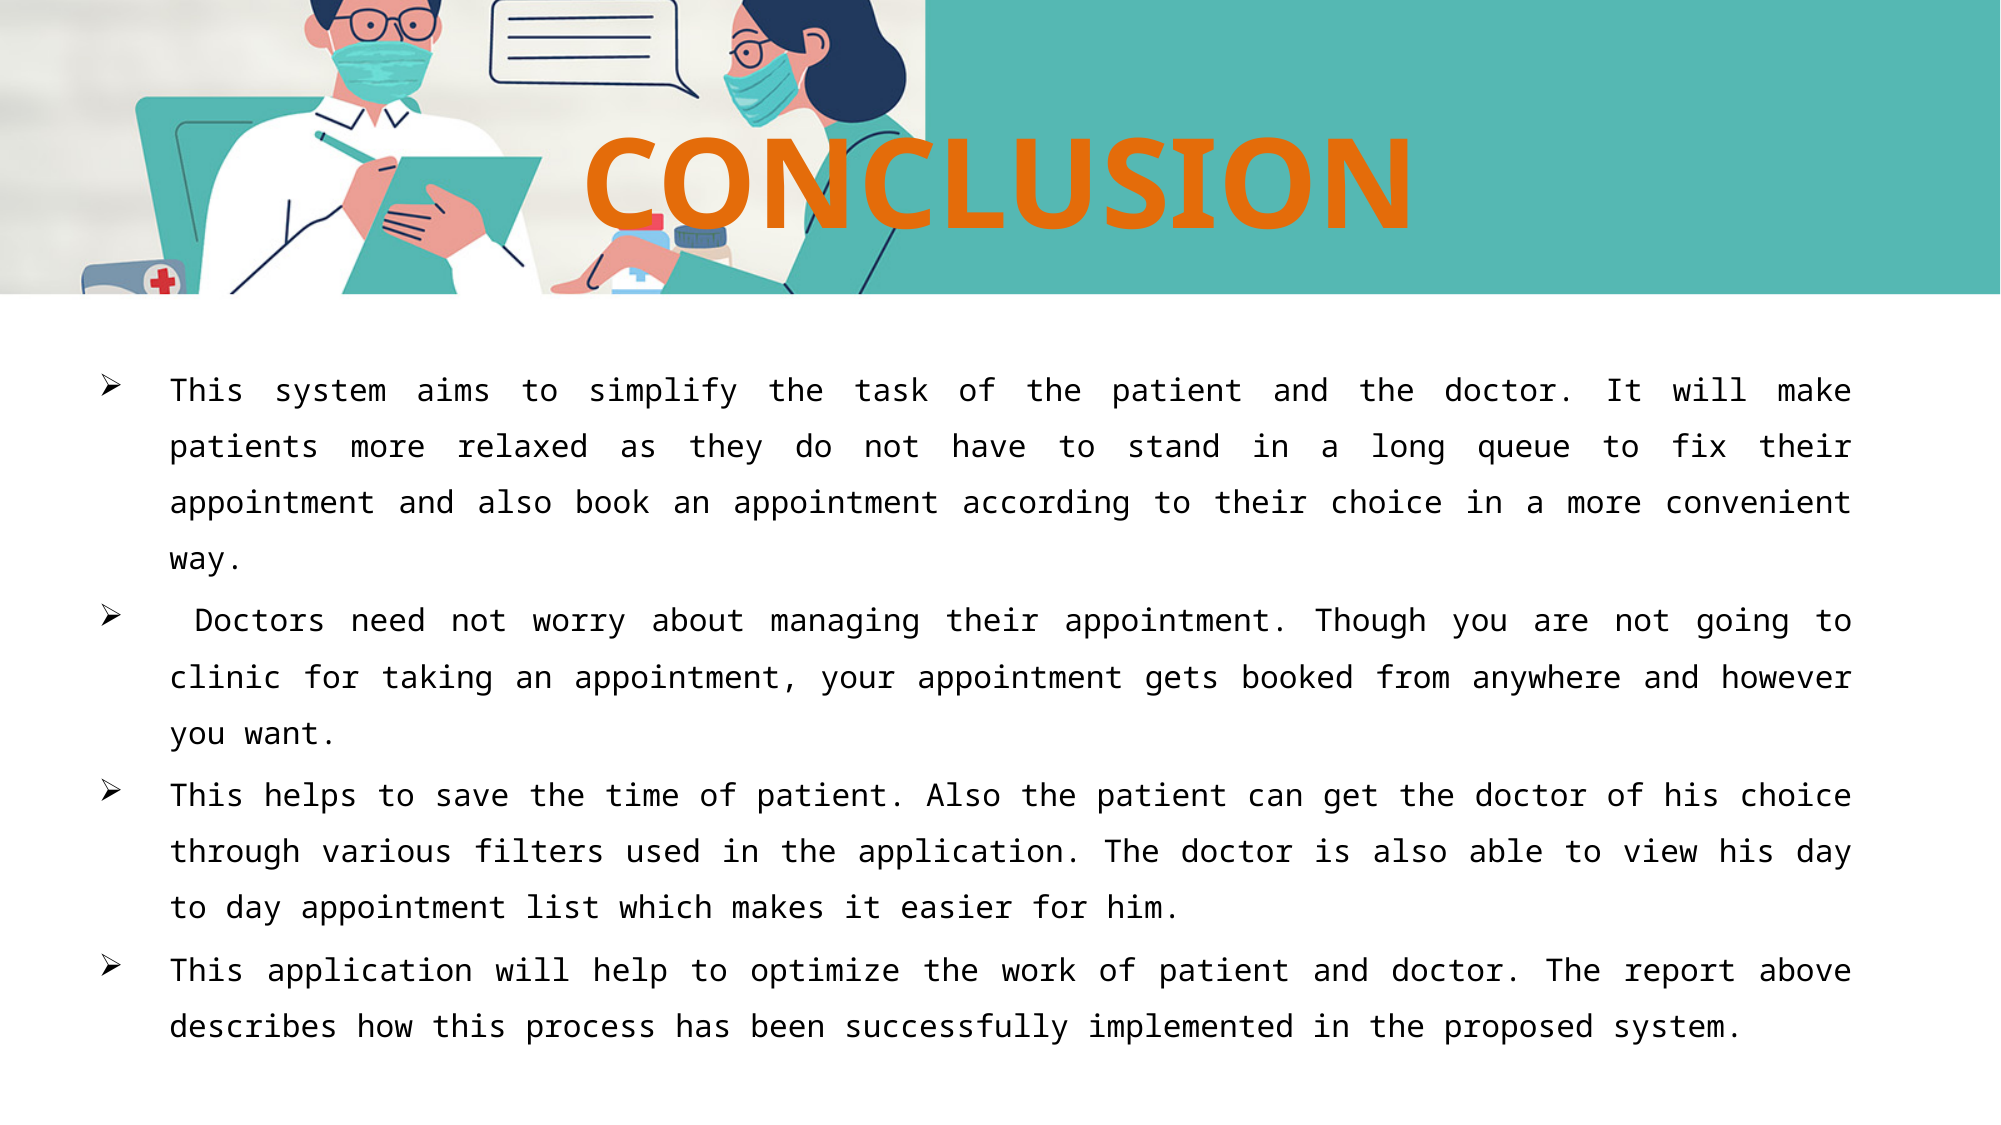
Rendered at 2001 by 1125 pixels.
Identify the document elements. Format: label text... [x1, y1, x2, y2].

title CONCLUSION [131, 94, 1869, 262]
picture [0, 0, 2001, 1125]
list This system aims to simplify the task of the patient and the doctor. It will make patients more relaxed as they do not have to stand in a long queue to fix their appointment and also book an appointment according to their choice in a more convenient way. Doctors need not worry about managing their appointment. Though you are not going to clinic for taking an appointment, your appointment gets booked from anywhere and however you want. This helps to save the time of patient. Also the patient can get the doctor of his choice through various filters used in the application. The doctor is also able to view his day to day appointment list which makes it easier for him. This application will help to optimize the work of patient and doctor. The report above describes how this process has been successfully implemented in the proposed system. [83, 343, 1869, 1064]
